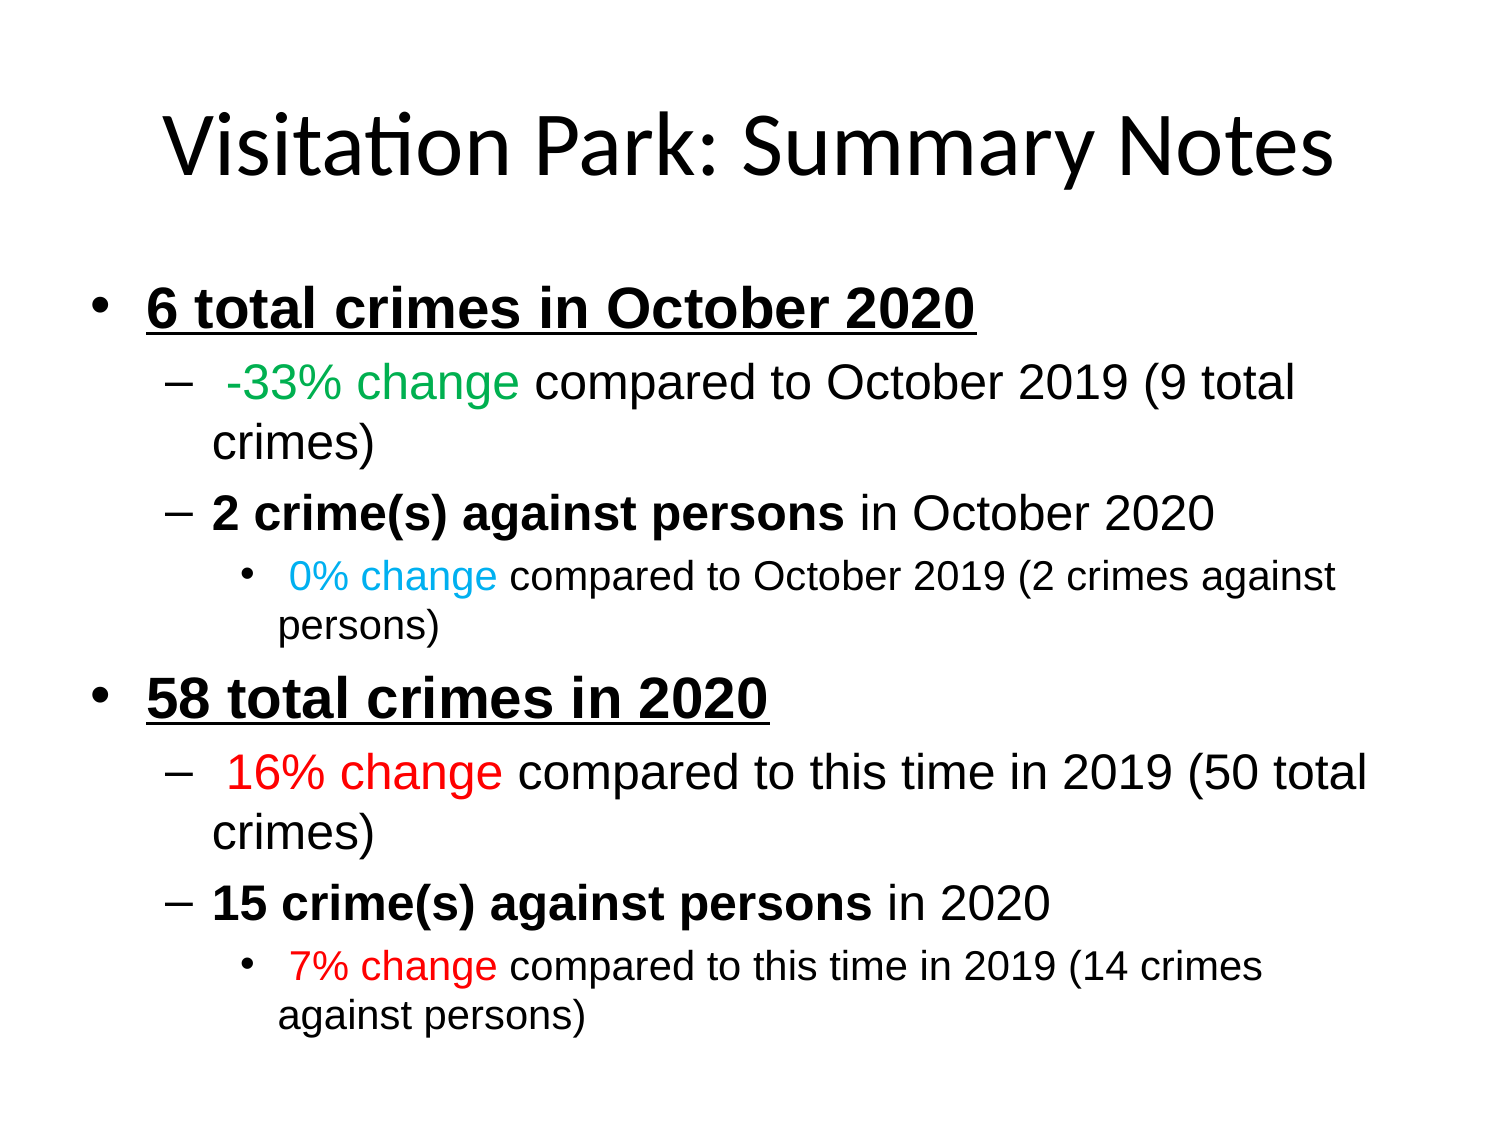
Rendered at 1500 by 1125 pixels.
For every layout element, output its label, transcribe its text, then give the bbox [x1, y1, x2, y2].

title Visitation Park: Summary Notes [75, 45, 1425, 233]
list 6 total crimes in October 2020 -33% change compared to October 2019 (9 total crimes) 2 crime(s) against persons in October 2020 0% change compared to October 2019 (2 crimes against persons) 58 total crimes in 2020 16% change compared to this time in 2019 (50 total crimes) 15 crime(s) against persons in 2020 7% change compared to this time in 2019 (14 crimes against persons) [75, 262, 1425, 1005]
